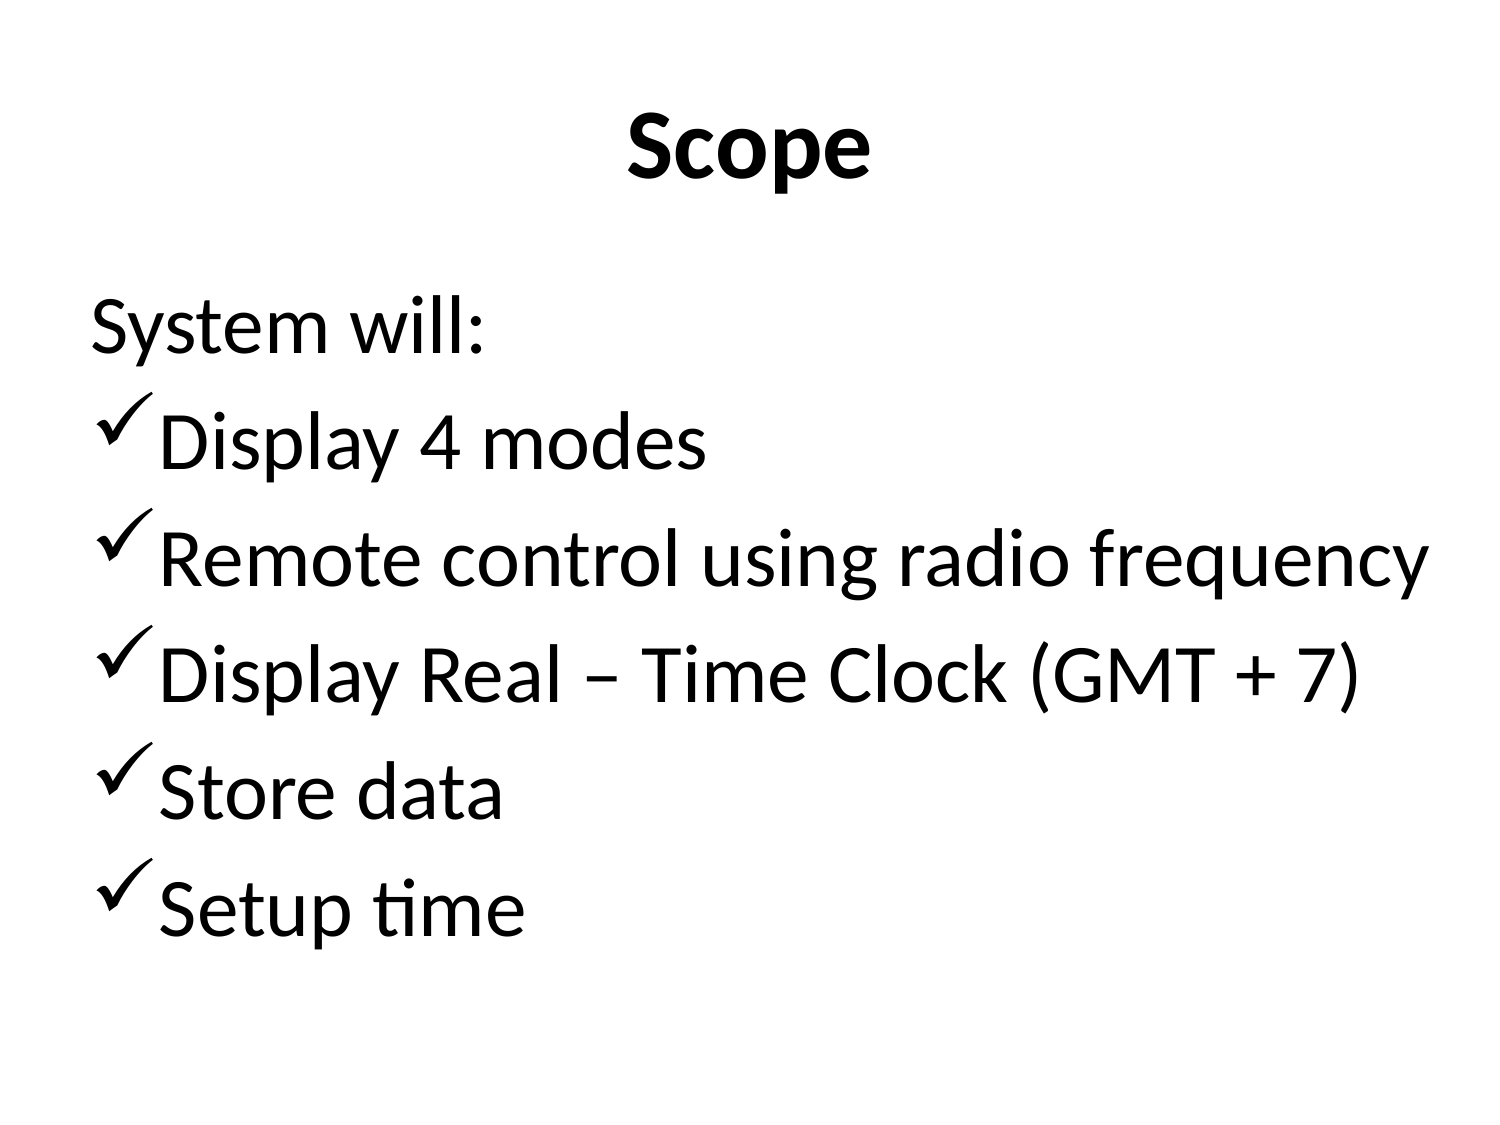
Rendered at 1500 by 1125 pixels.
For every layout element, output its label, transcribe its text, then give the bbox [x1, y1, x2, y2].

title Scope [75, 45, 1425, 233]
list System will: Display 4 modes Remote control using radio frequency Display Real – Time Clock (GMT + 7) Store data Setup time [75, 262, 1450, 1063]
